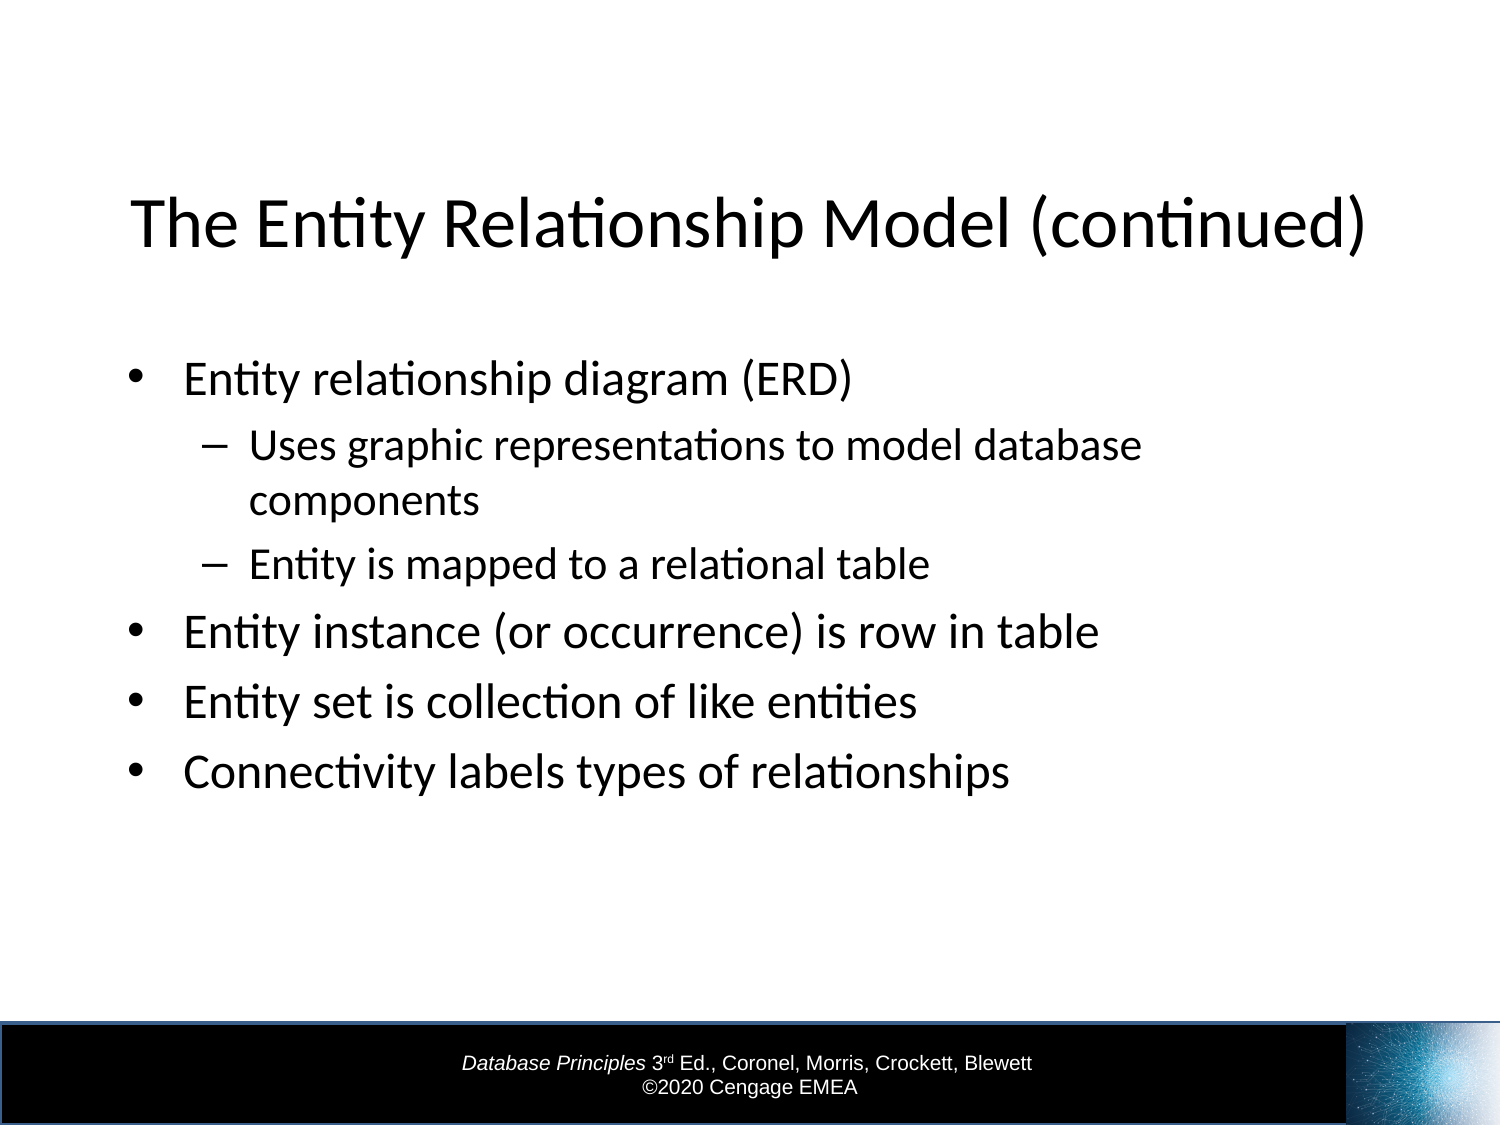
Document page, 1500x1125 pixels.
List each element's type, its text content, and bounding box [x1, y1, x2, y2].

picture [1346, 1023, 1500, 1125]
list Entity relationship diagram (ERD) Uses graphic representations to model database components Entity is mapped to a relational table Entity instance (or occurrence) is row in table Entity set is collection of like entities Connectivity labels types of relationships [112, 338, 1388, 1014]
title The Entity Relationship Model (continued) [112, 125, 1388, 313]
footer [62, 1037, 1325, 1080]
